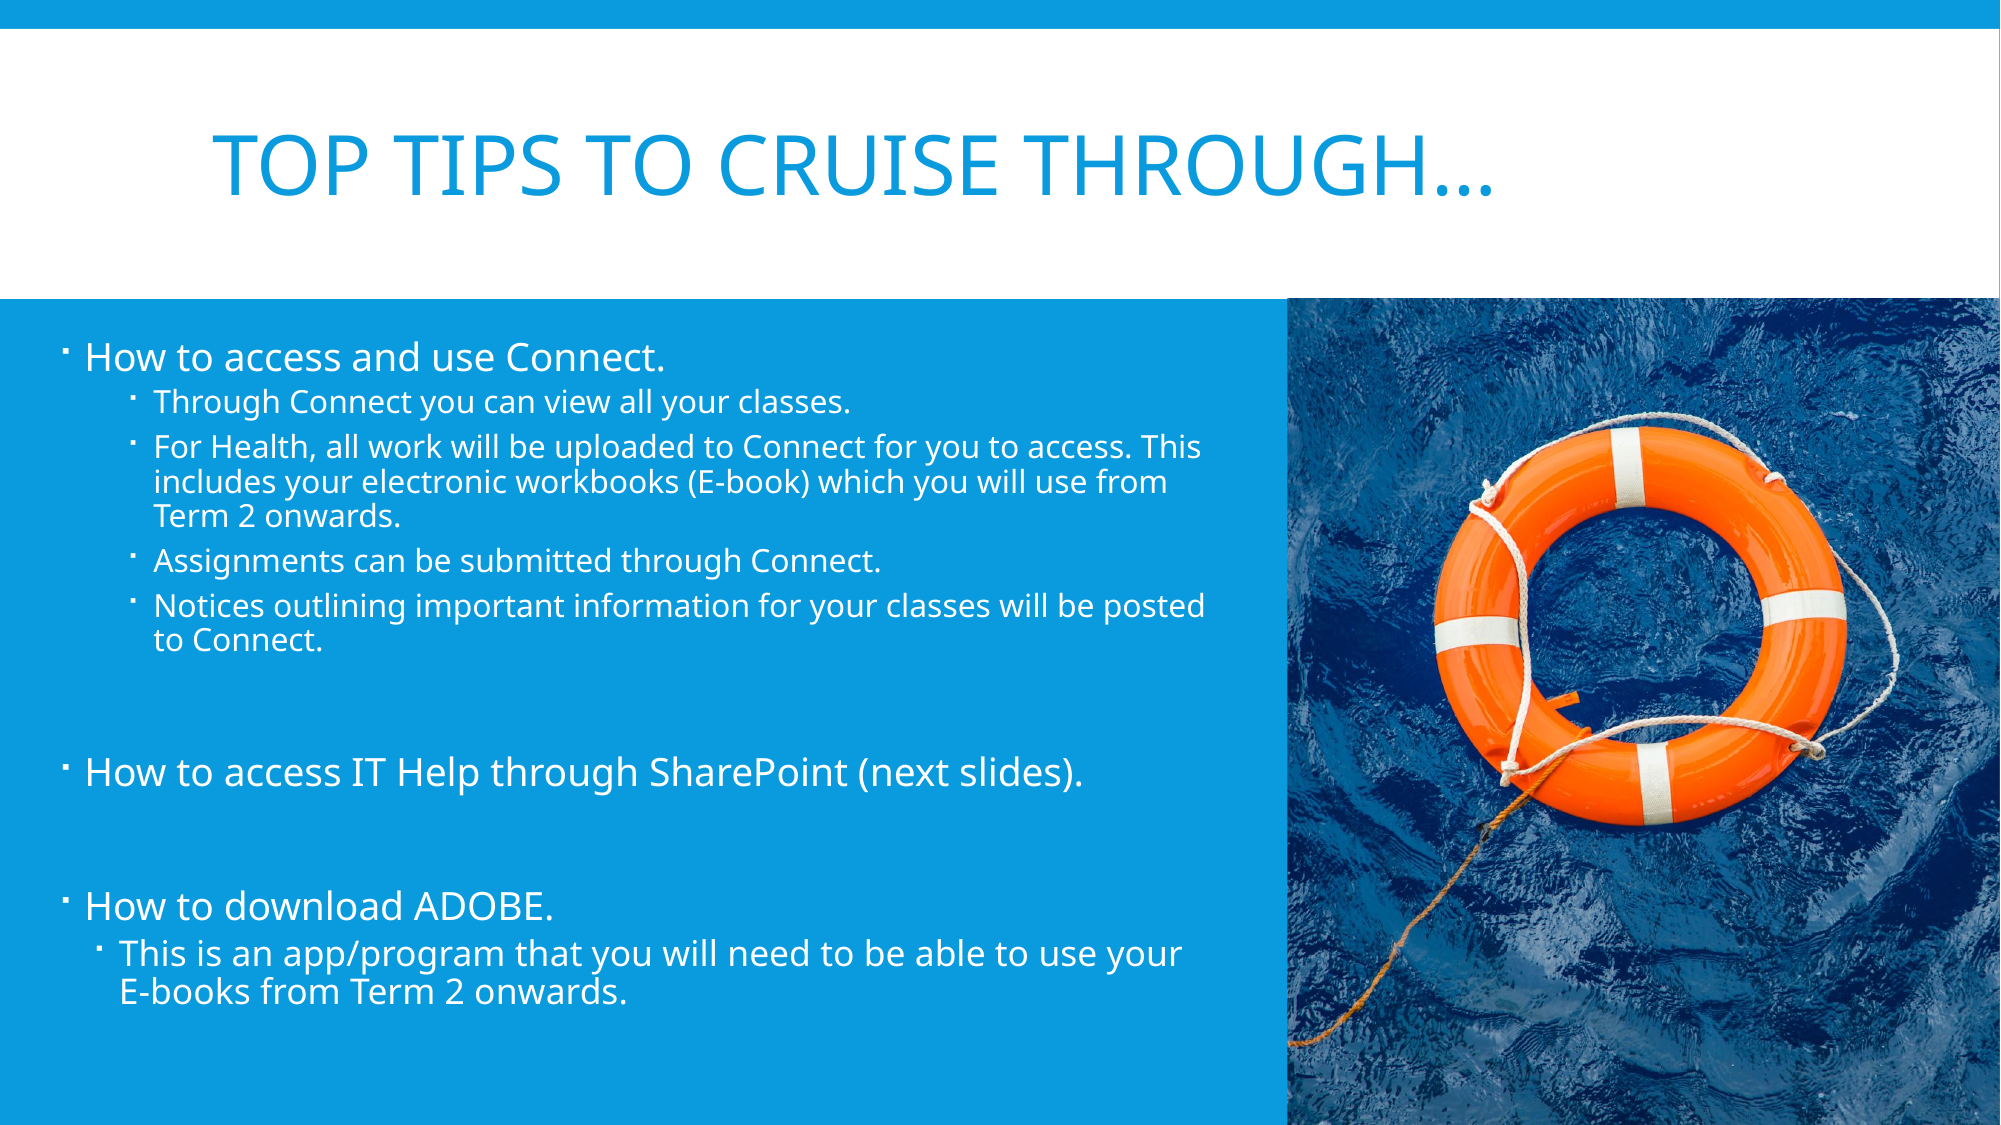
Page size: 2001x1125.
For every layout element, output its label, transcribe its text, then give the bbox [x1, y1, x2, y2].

list How to access and use Connect. Through Connect you can view all your classes. For Health, all work will be uploaded to Connect for you to access. This includes your electronic workbooks (E-book) which you will use from Term 2 onwards. Assignments can be submitted through Connect. Notices outlining important information for your classes will be posted to Connect. How to access IT Help through SharePoint (next slides). How to download ADOBE. This is an app/program that you will need to be able to use your E-books from Term 2 onwards. [41, 329, 1225, 1020]
picture [1288, 298, 2000, 1125]
title TOP TIPS TO CRUISE THROUGH… [197, 46, 1803, 295]
